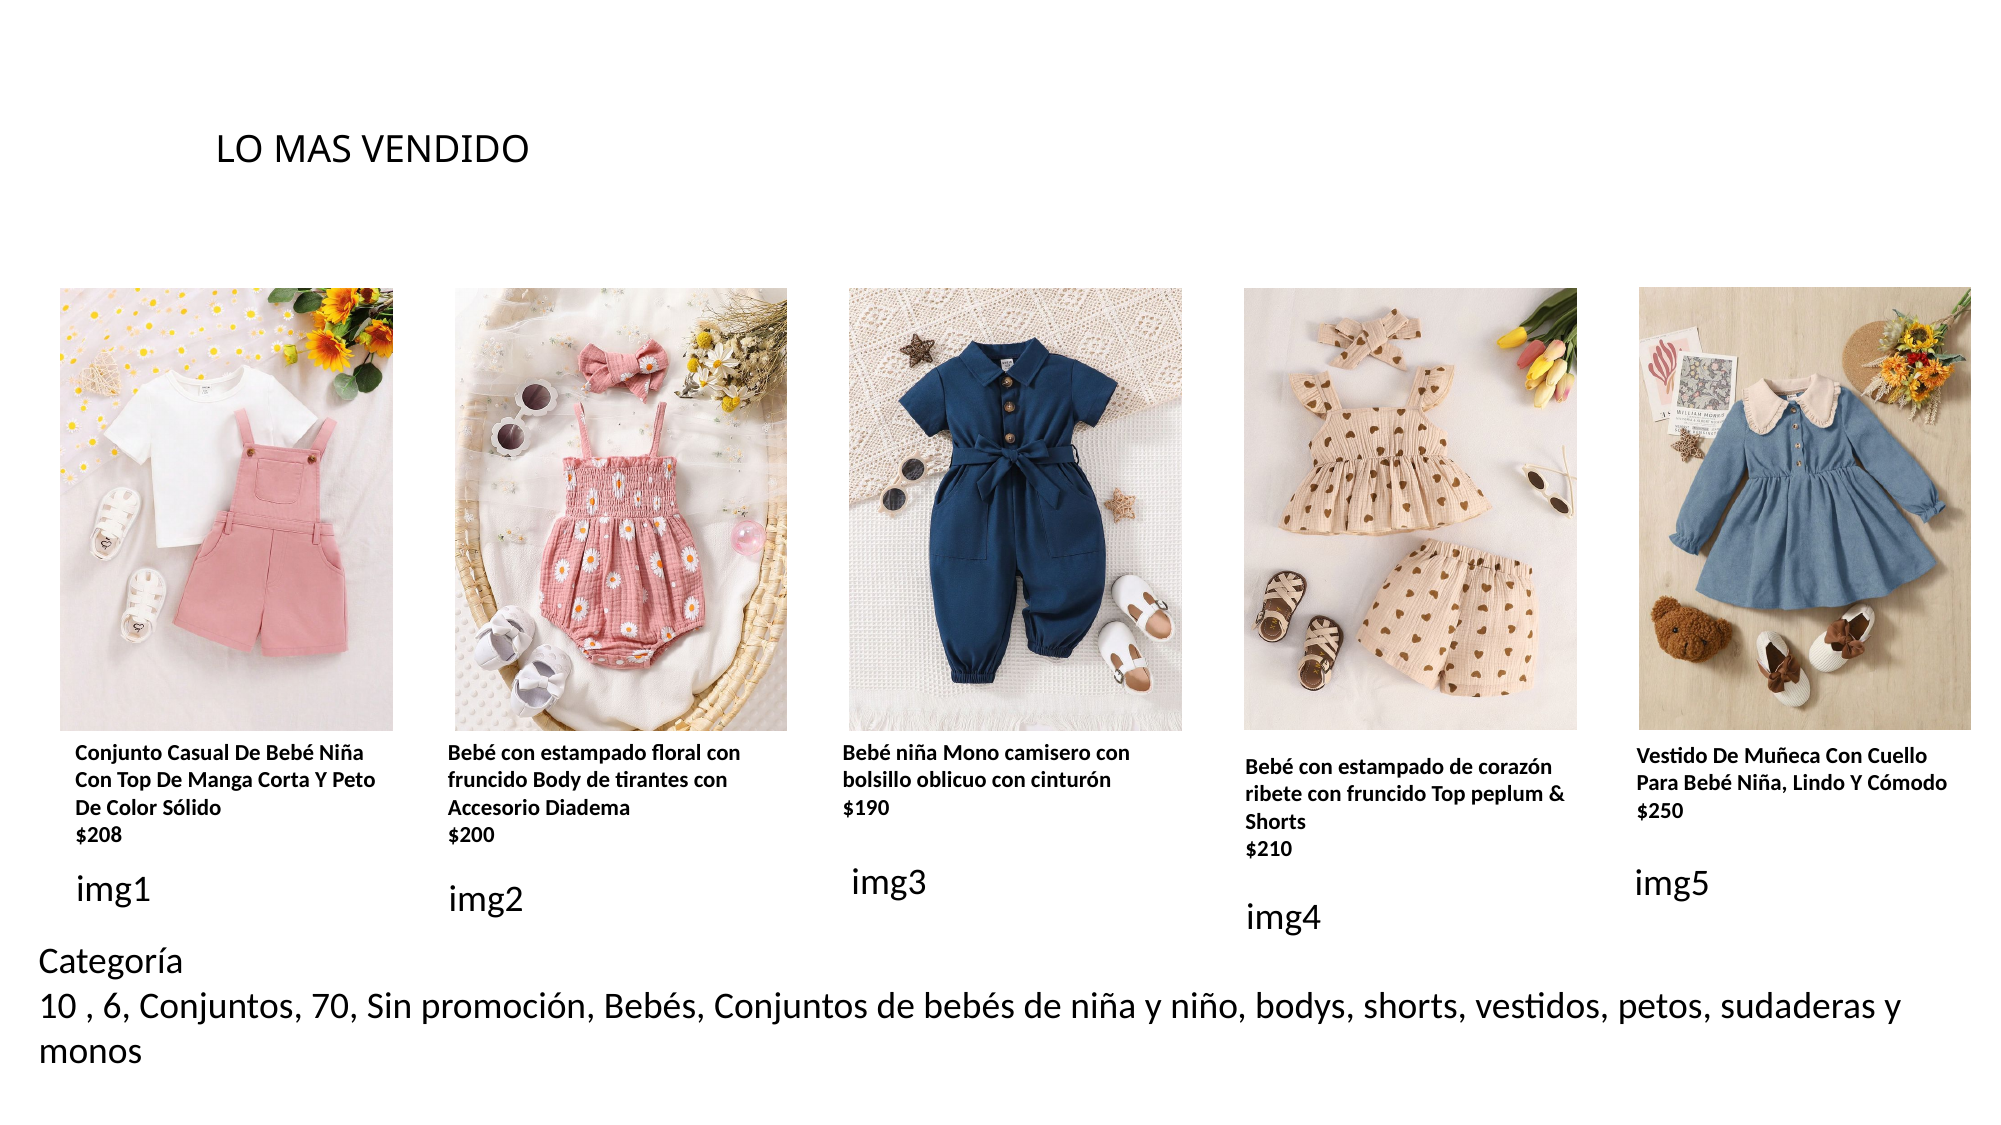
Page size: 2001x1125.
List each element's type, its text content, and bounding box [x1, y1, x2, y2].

text_box Categoría 10 , 6, Conjuntos, 70, Sin promoción, Bebés, Conjuntos de bebés de niña y niño, bodys, shorts, vestidos, petos, sudaderas y monos [23, 928, 2000, 1079]
picture [1638, 287, 1971, 730]
text_box Bebé con estampado floral con fruncido Body de tirantes con Accesorio Diadema $200 [433, 730, 787, 855]
text_box Bebé niña Mono camisero con bolsillo oblicuo con cinturón $190 [827, 730, 1213, 828]
picture [455, 288, 787, 731]
text_box Vestido De Muñeca Con Cuello Para Bebé Niña, Lindo Y Cómodo $250 [1621, 732, 1971, 831]
text_box img3 [836, 849, 942, 910]
text_box img4 [1231, 884, 1337, 945]
text_box img1 [61, 856, 167, 917]
text_box img2 [433, 866, 539, 927]
picture [849, 288, 1182, 731]
text_box img5 [1619, 850, 1725, 911]
picture [1244, 287, 1577, 730]
picture [60, 288, 393, 731]
text_box LO MAS VENDIDO [200, 117, 575, 178]
text_box Bebé con estampado de corazón ribete con fruncido Top peplum & Shorts $210 [1230, 744, 1585, 869]
text_box Conjunto Casual De Bebé Niña Con Top De Manga Corta Y Peto De Color Sólido $208 [60, 731, 393, 855]
